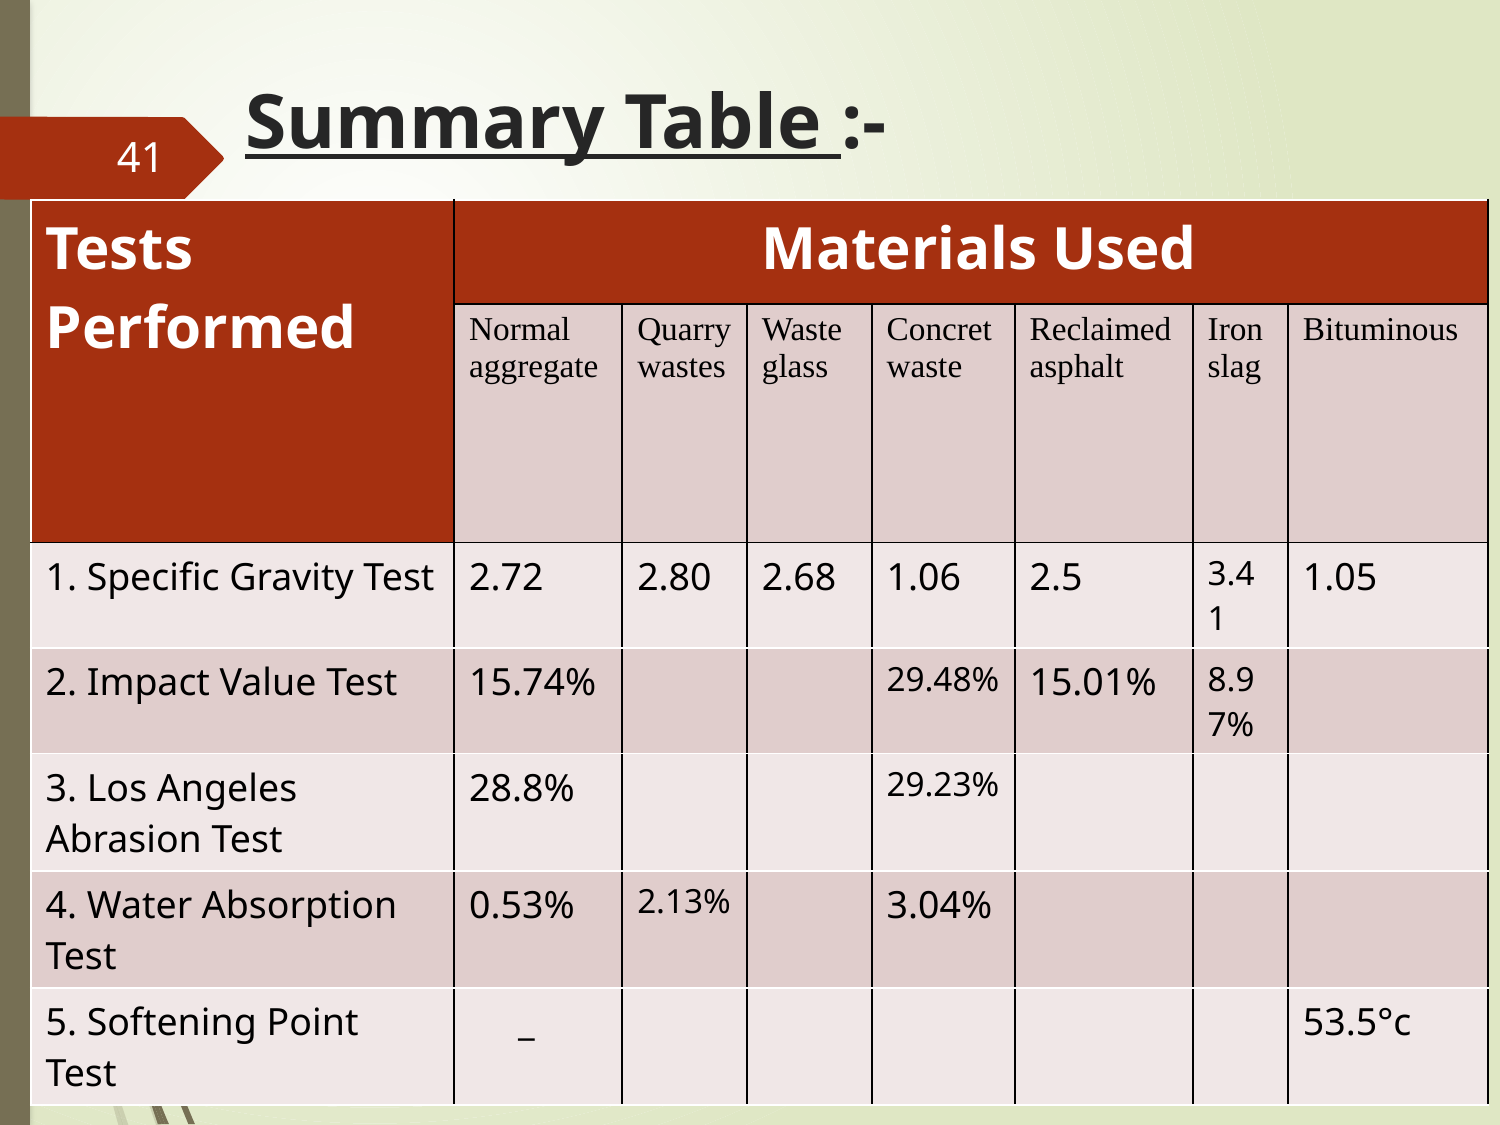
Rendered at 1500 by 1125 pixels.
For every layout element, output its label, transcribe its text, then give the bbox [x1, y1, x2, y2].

table_cell [748, 872, 871, 987]
table_cell 3. Los Angeles Abrasion Test [32, 754, 453, 870]
slide_number 41 [83, 129, 180, 190]
table_cell 2.13% [623, 872, 746, 987]
table_cell 2.68 [748, 543, 871, 647]
table_cell Bituminous [1289, 305, 1487, 542]
table_cell [1289, 649, 1487, 753]
table_cell 1. Specific Gravity Test [32, 543, 453, 647]
table_cell [1289, 872, 1487, 987]
table_cell 2. Impact Value Test [32, 649, 453, 753]
table_cell [873, 989, 1014, 1104]
table_cell Normal aggregate [455, 305, 621, 542]
table_cell [1016, 989, 1192, 1104]
table_cell [1194, 989, 1287, 1104]
table_cell 2.72 [455, 543, 621, 647]
table_cell [1194, 754, 1287, 870]
table_cell Concret waste [873, 305, 1014, 542]
table_cell [1016, 872, 1192, 987]
table_cell [748, 649, 871, 753]
table_cell 5. Softening Point Test [32, 989, 453, 1104]
table_cell Waste glass [748, 305, 871, 542]
table_cell 4. Water Absorption Test [32, 872, 453, 987]
table_cell [1289, 754, 1487, 870]
table_cell 3.04% [873, 872, 1014, 987]
table_cell 2.80 [623, 543, 746, 647]
table_cell [623, 649, 746, 753]
table_cell 53.5°c [1289, 989, 1487, 1104]
table_cell _ [455, 989, 621, 1104]
table_cell 15.74% [455, 649, 621, 753]
table_cell Reclaimed asphalt [1016, 305, 1192, 542]
title Summary Table :- [229, 65, 1400, 190]
table_cell [1194, 872, 1287, 987]
table_cell [748, 989, 871, 1104]
table_header Tests Performed [32, 201, 453, 542]
table_cell 2.5 [1016, 543, 1192, 647]
table_cell 1.05 [1289, 543, 1487, 647]
table_cell 3.41 [1194, 543, 1287, 647]
table_cell 15.01% [1016, 649, 1192, 753]
table_cell 29.48% [873, 649, 1014, 753]
table_cell [748, 754, 871, 870]
table_header Materials Used [455, 201, 1487, 303]
table_cell [623, 754, 746, 870]
table_cell 1.06 [873, 543, 1014, 647]
table_cell 29.23% [873, 754, 1014, 870]
table_cell Quarry wastes [623, 305, 746, 542]
table_cell Iron slag [1194, 305, 1287, 542]
table_cell 8.97% [1194, 649, 1287, 753]
table_cell 0.53% [455, 872, 621, 987]
table_cell [623, 989, 746, 1104]
table_cell [1016, 754, 1192, 870]
table_cell 28.8% [455, 754, 621, 870]
